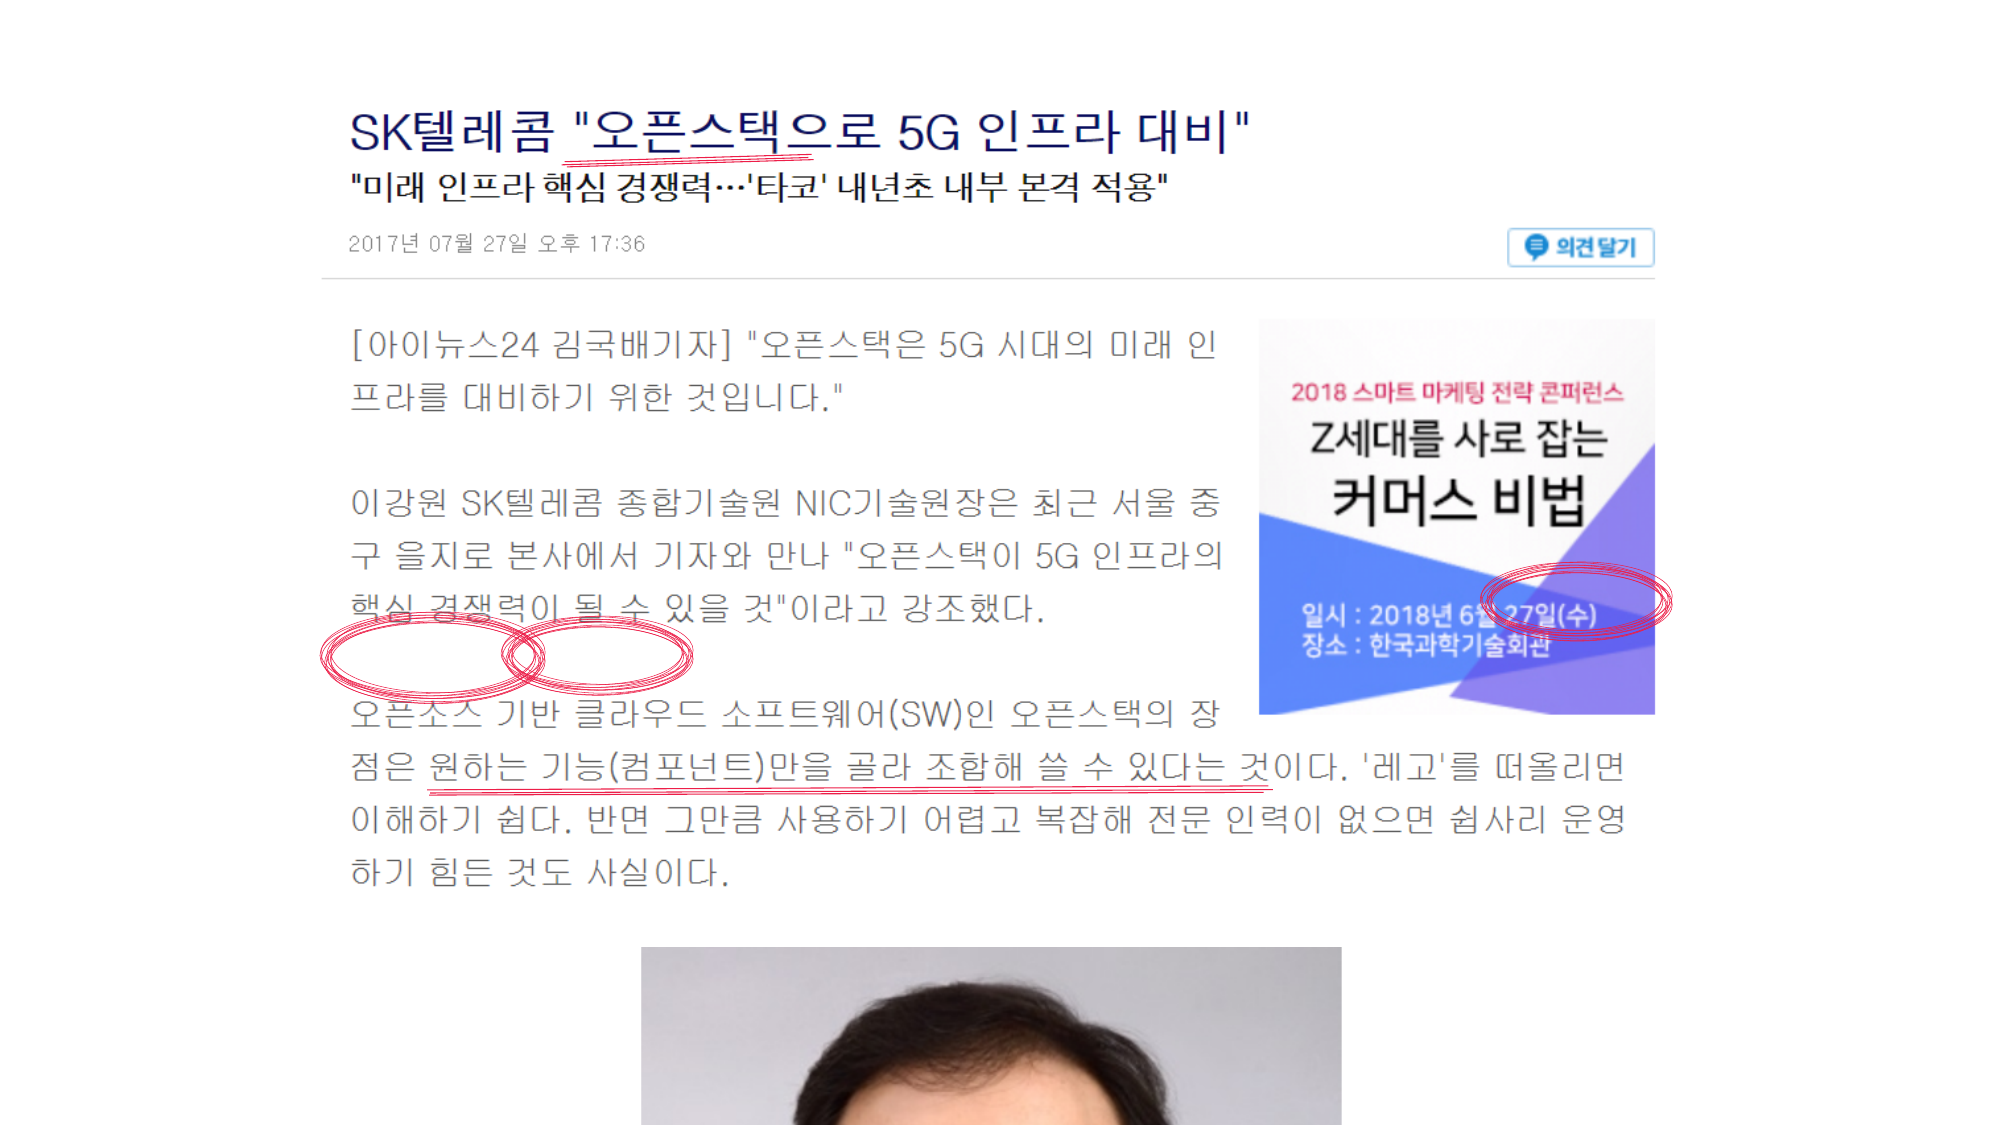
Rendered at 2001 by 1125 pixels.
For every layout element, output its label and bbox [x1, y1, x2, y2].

text_box [429, 792, 1264, 796]
text_box [430, 789, 1273, 793]
text_box [561, 157, 809, 165]
text_box [427, 785, 1269, 790]
text_box [564, 154, 812, 159]
text_box [566, 159, 814, 167]
text_box [321, 85, 1679, 1125]
